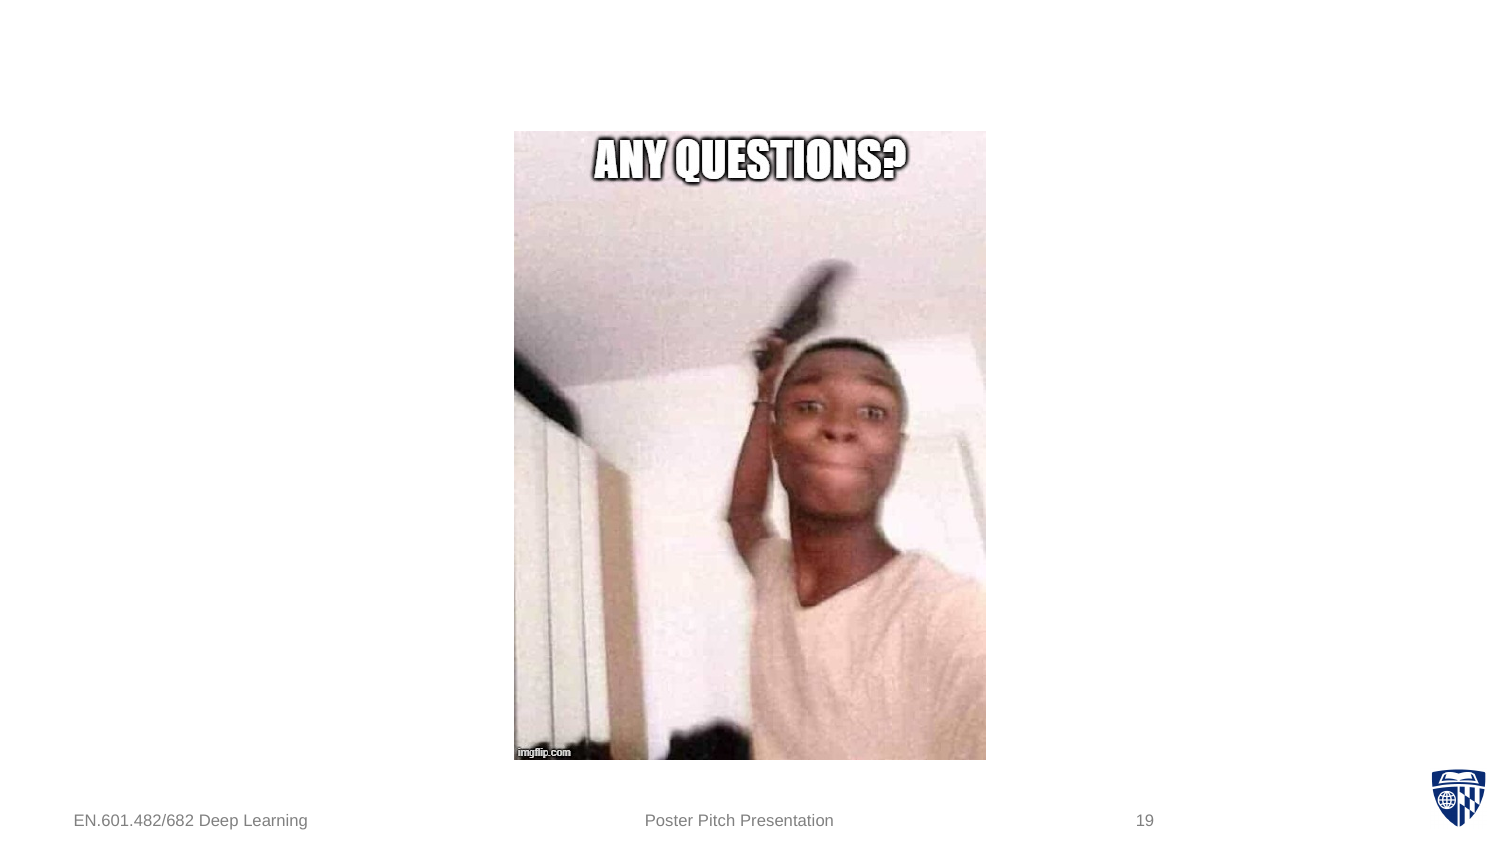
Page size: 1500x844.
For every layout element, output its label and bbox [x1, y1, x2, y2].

picture [1430, 768, 1487, 829]
list [513, 130, 986, 760]
